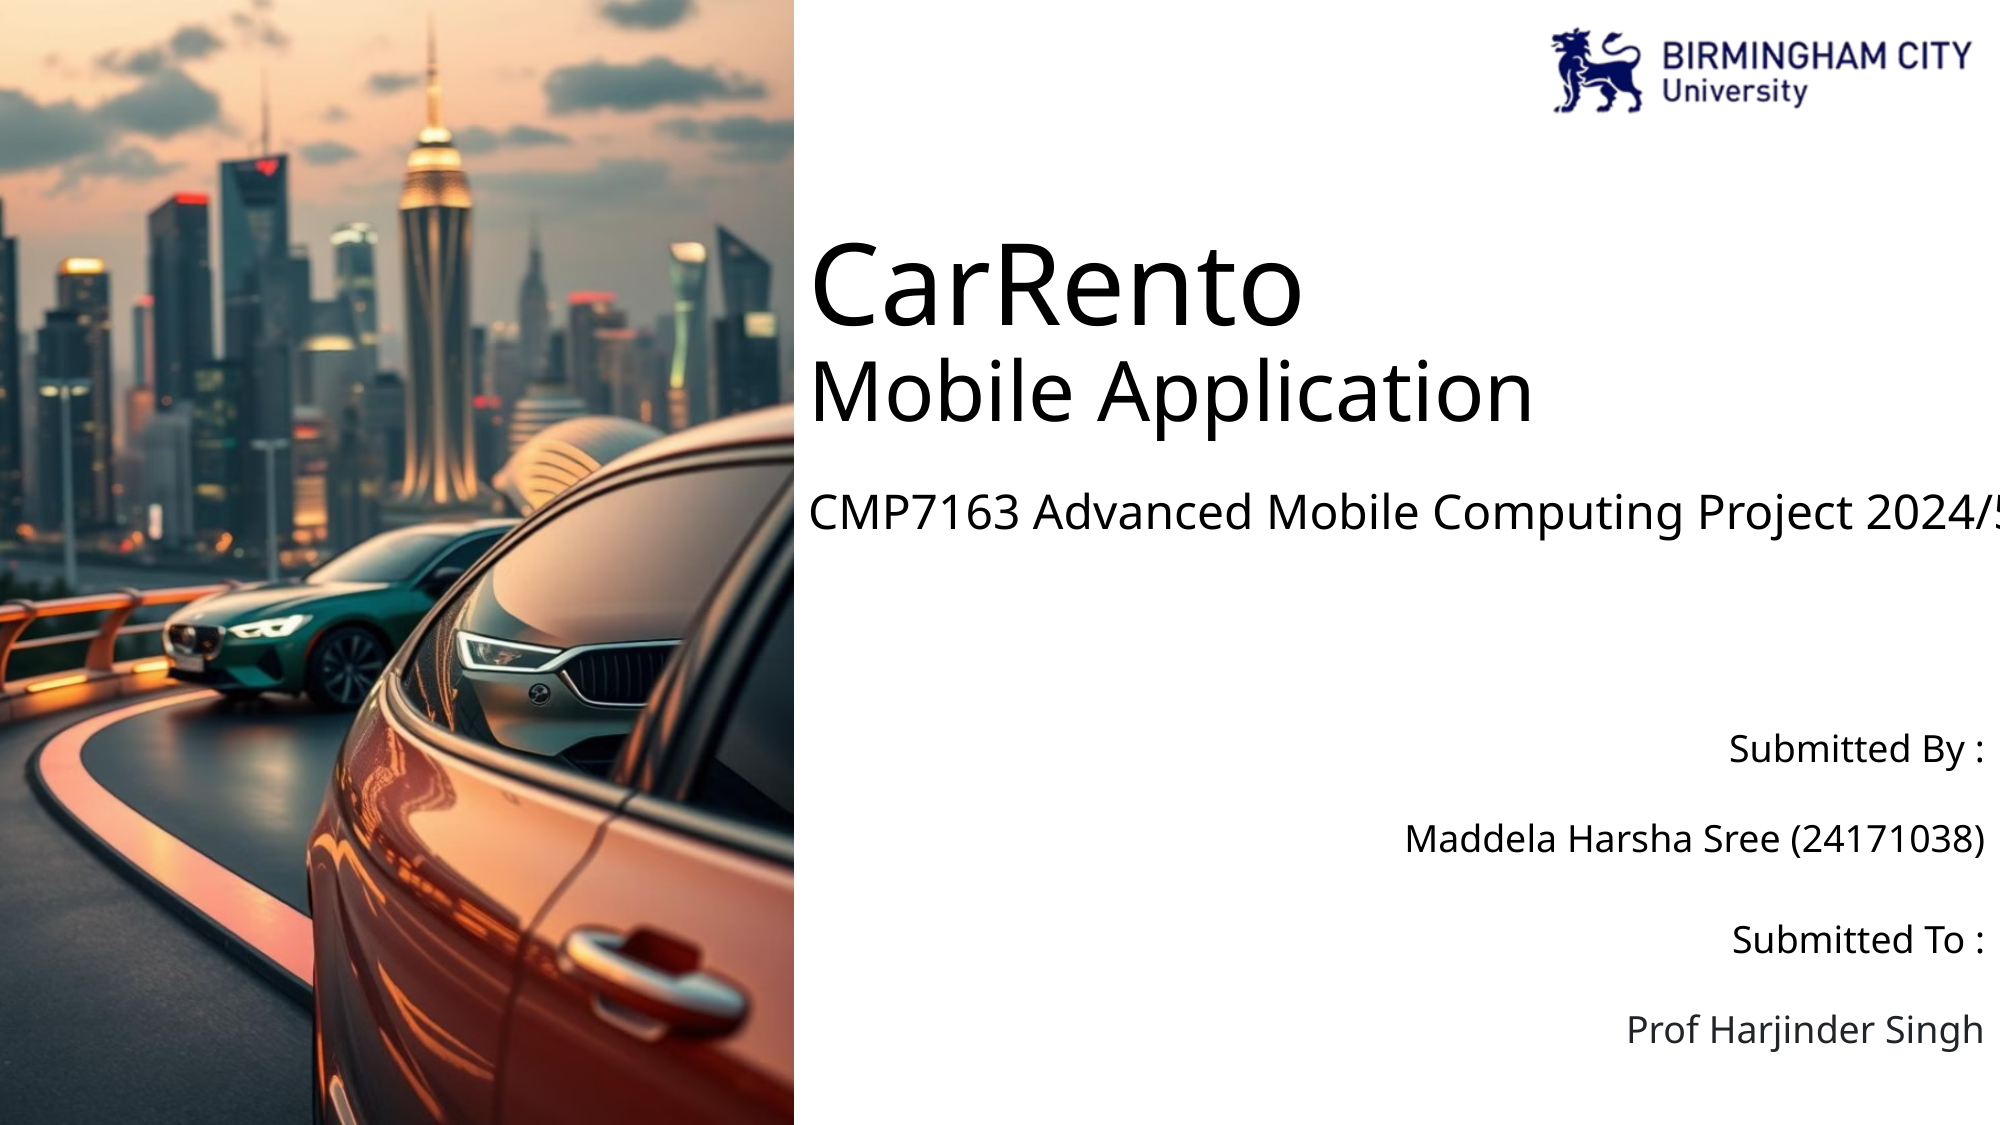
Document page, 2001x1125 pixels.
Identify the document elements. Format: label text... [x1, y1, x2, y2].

text_box Submitted By : Maddela Harsha Sree (24171038) [1384, 717, 2000, 868]
picture [0, 0, 794, 1125]
picture [1521, 2, 2000, 137]
text_box CMP7163 Advanced Mobile Computing Project 2024/5 [794, 457, 2000, 547]
text_box Submitted To : Prof Harjinder Singh [1384, 908, 2000, 1059]
title CarRento Mobile Application [794, 216, 1623, 448]
